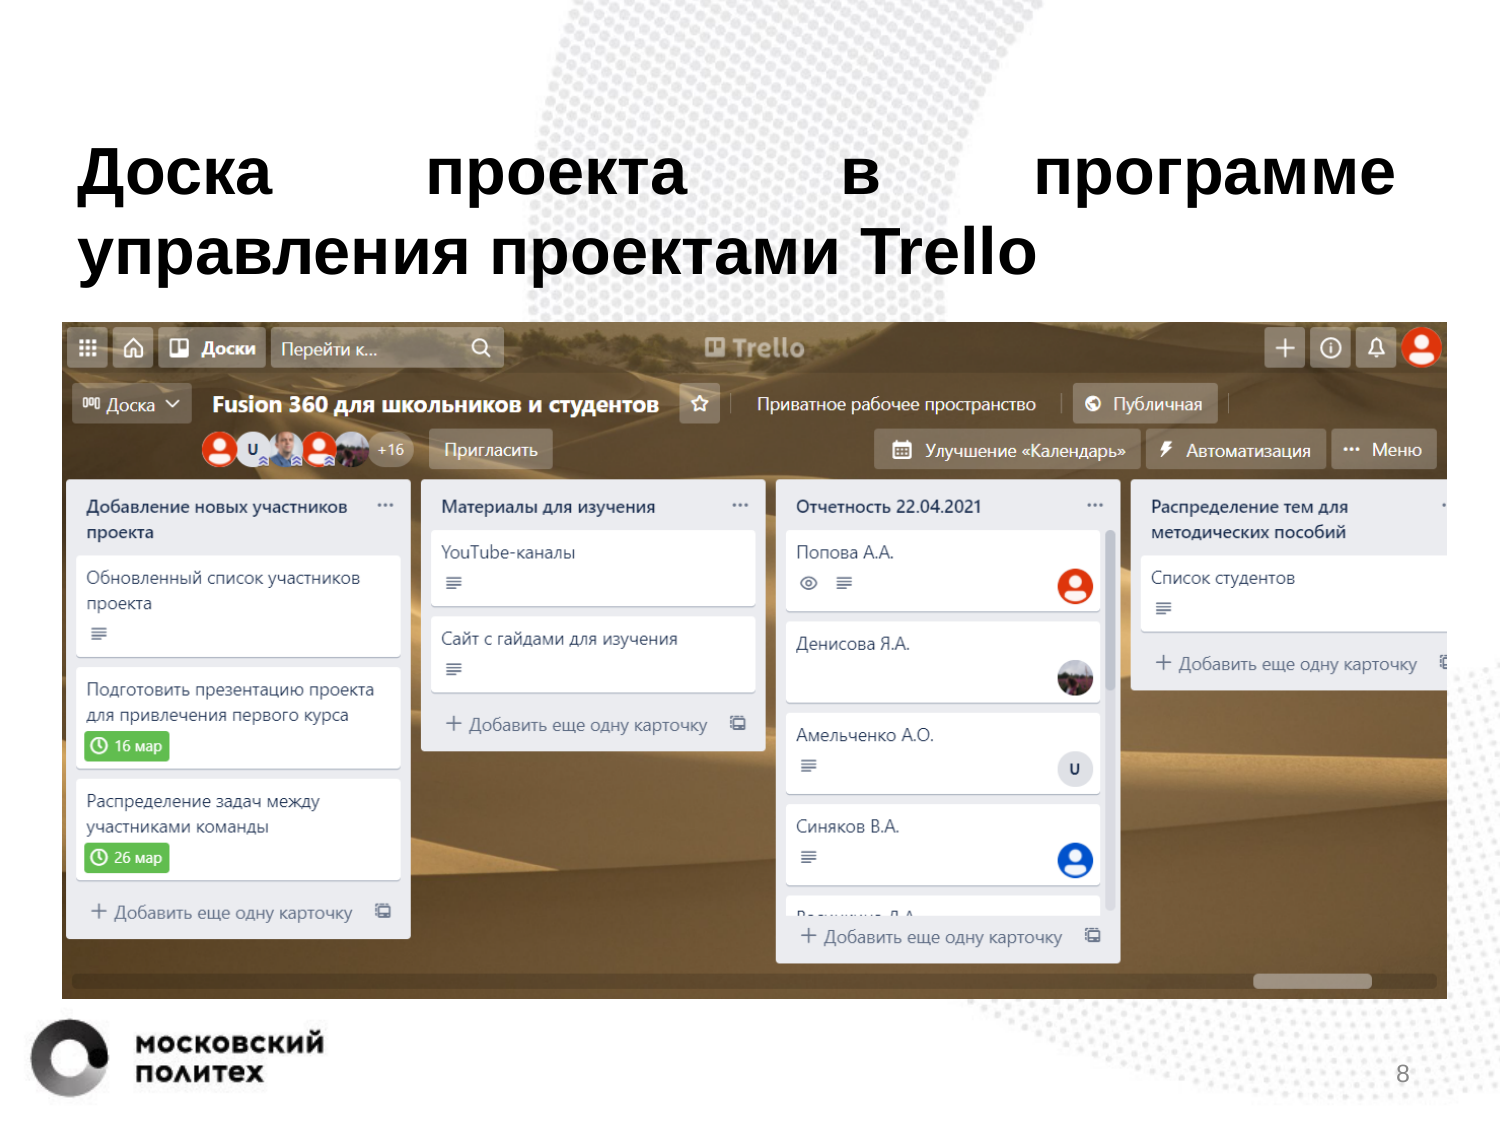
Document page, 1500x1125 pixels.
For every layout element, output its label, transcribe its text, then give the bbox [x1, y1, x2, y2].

slide_number 8 [1074, 1042, 1425, 1103]
picture [0, 0, 1500, 1125]
list Доска проекта в программе управления проектами Trello [62, 120, 1413, 279]
